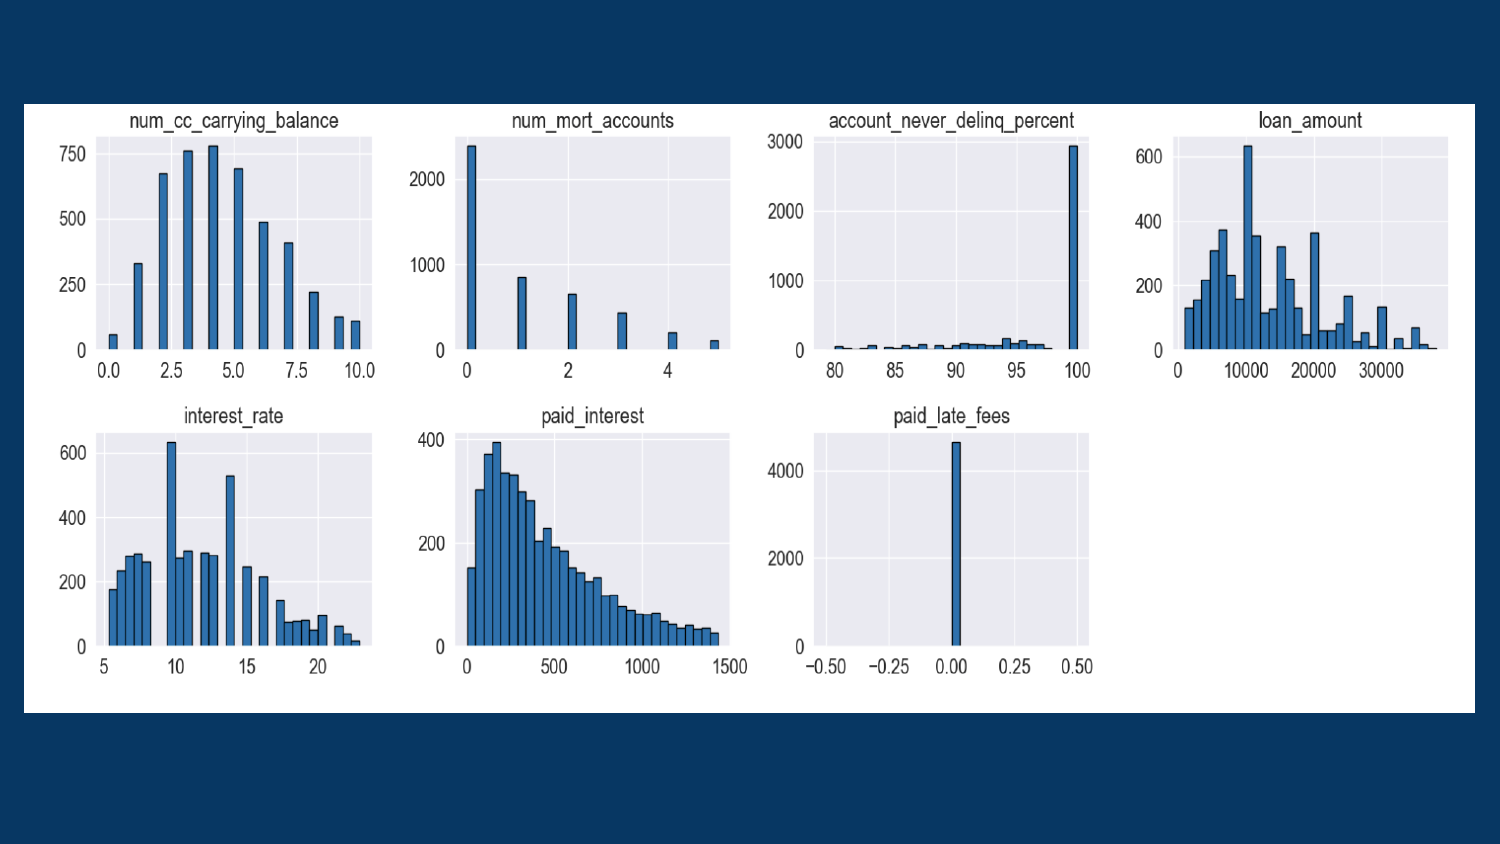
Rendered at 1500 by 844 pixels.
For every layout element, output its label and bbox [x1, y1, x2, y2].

picture [24, 104, 1476, 714]
